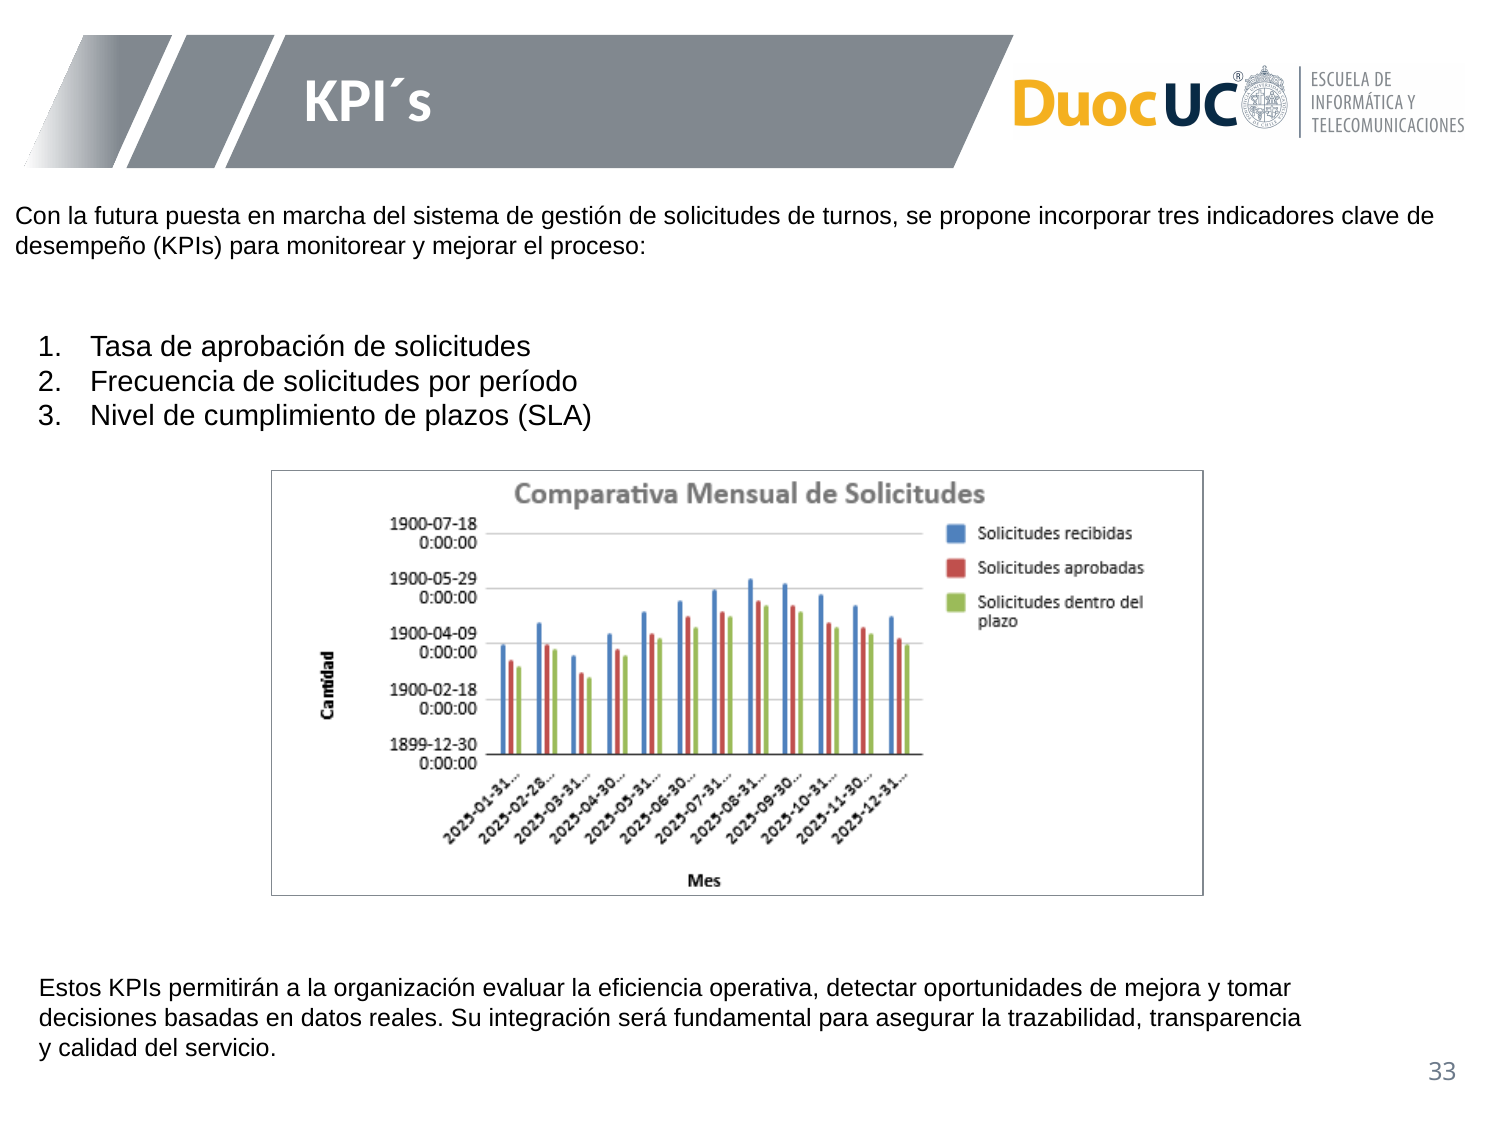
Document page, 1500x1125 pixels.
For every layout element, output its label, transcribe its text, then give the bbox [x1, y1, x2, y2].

text_box Con la futura puesta en marcha del sistema de gestión de solicitudes de turnos, se propone incorporar tres indicadores clave de desempeño (KPIs) para monitorear y mejorar el proceso: [0, 184, 1500, 275]
picture [296, 455, 1204, 912]
picture [1013, 63, 1465, 140]
text_box Tasa de aprobación de solicitudes Frecuencia de solicitudes por período Nivel de cumplimiento de plazos (SLA) [0, 311, 1500, 447]
title KPI´s [289, 34, 993, 169]
text_box Estos KPIs permitirán a la organización evaluar la eficiencia operativa, detectar oportunidades de mejora y tomar decisiones basadas en datos reales. Su integración será fundamental para asegurar la trazabilidad, transparencia y calidad del servicio. [24, 956, 1335, 1067]
text_box [271, 470, 291, 896]
